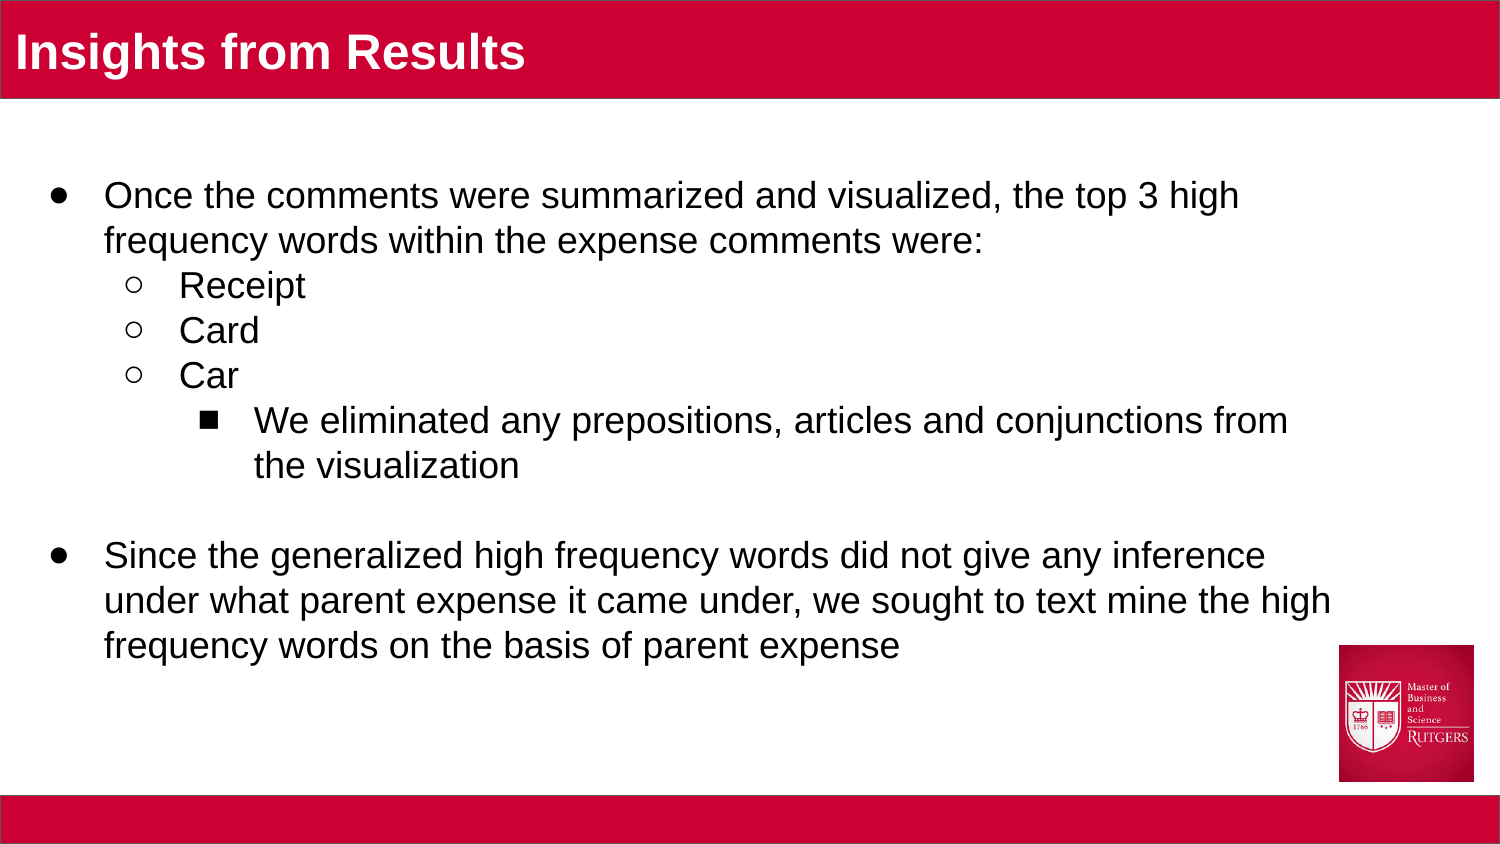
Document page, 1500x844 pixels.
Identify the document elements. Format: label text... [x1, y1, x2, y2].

picture [1338, 645, 1474, 782]
text_box Insights from Results [0, 0, 1500, 99]
text_box Once the comments were summarized and visualized, the top 3 high frequency words within the expense comments were: Receipt Card Car We eliminated any prepositions, articles and conjunctions from the visualization Since the generalized high frequency words did not give any inference under what parent expense it came under, we sought to text mine the high frequency words on the basis of parent expense [13, 156, 1361, 688]
text_box [0, 795, 1500, 844]
